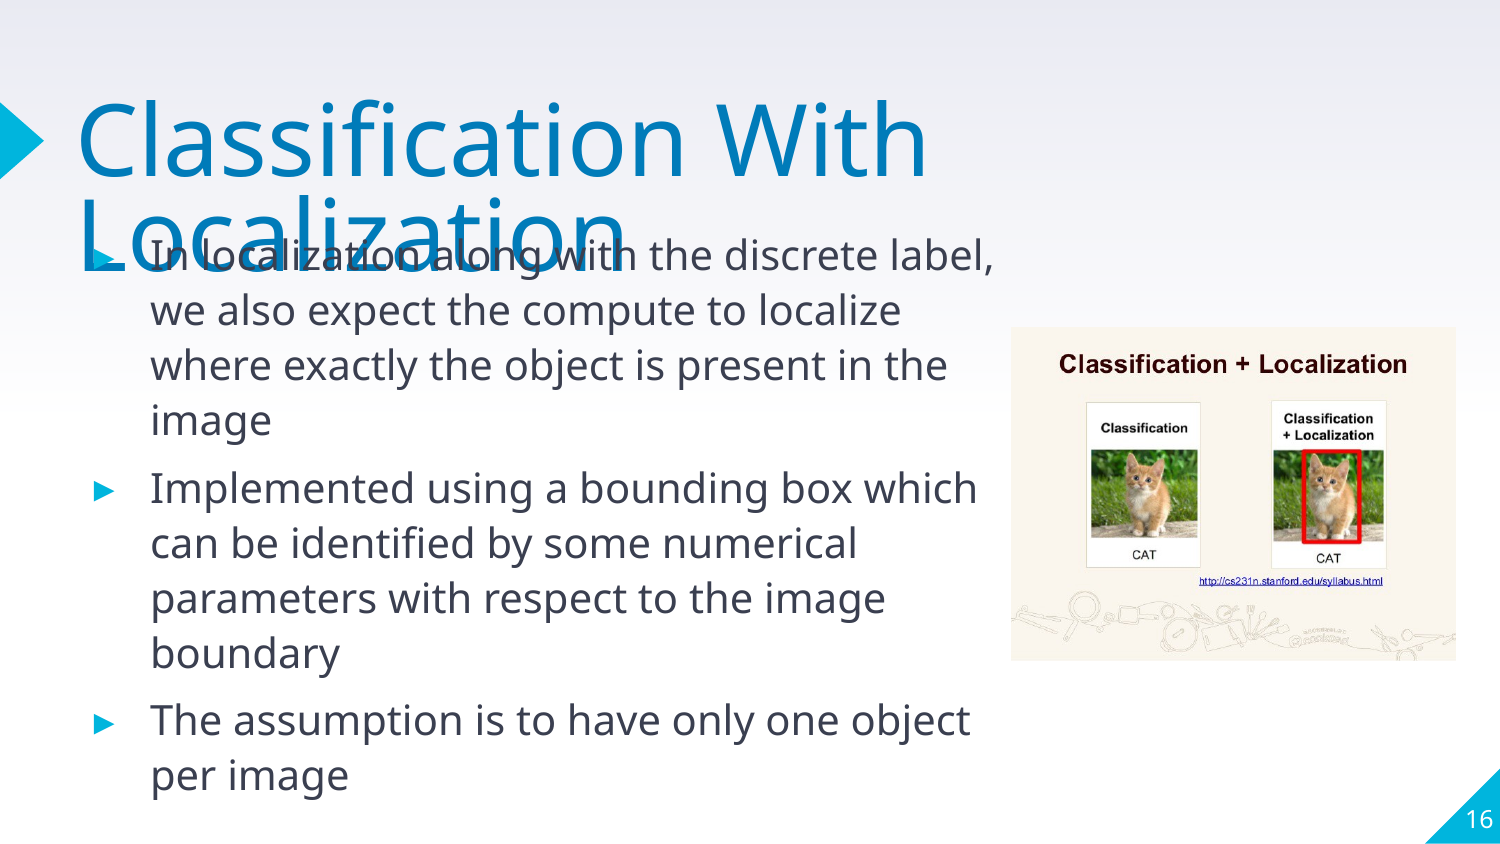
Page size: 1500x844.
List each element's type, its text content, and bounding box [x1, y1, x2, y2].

title Classification With Localization [75, 99, 1500, 277]
picture [1011, 326, 1456, 661]
slide_number 16 [1418, 760, 1494, 838]
list In localization along with the discrete label, we also expect the compute to localize where exactly the object is present in the image Implemented using a bounding box which can be identified by some numerical parameters with respect to the image boundary The assumption is to have only one object per image [75, 223, 1001, 844]
